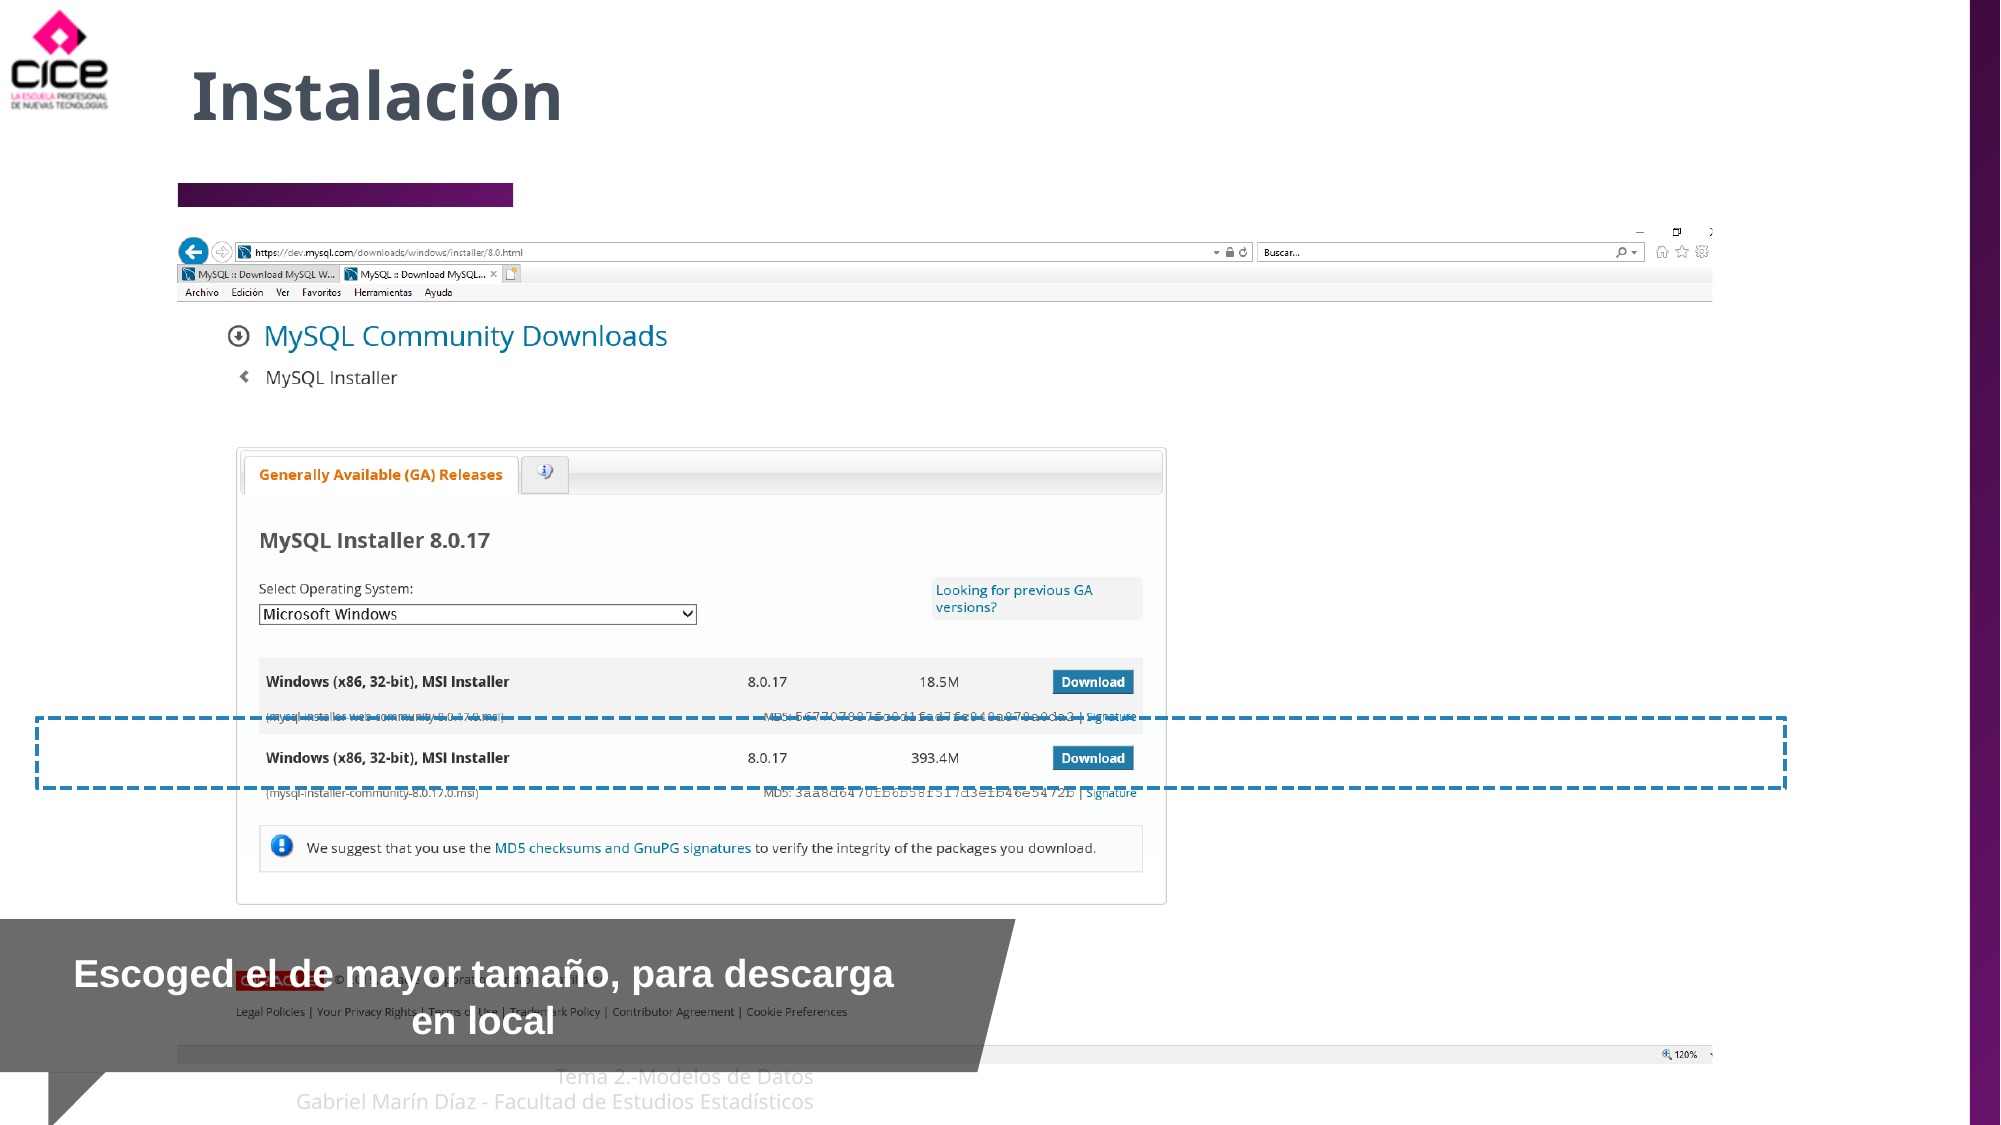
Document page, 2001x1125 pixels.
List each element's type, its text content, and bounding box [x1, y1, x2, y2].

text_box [0, 918, 1016, 1125]
picture [4, 4, 130, 129]
text_box [35, 716, 170, 790]
picture [176, 222, 1713, 1064]
text_box [1717, 716, 1787, 790]
title Instalación [177, 40, 1875, 149]
